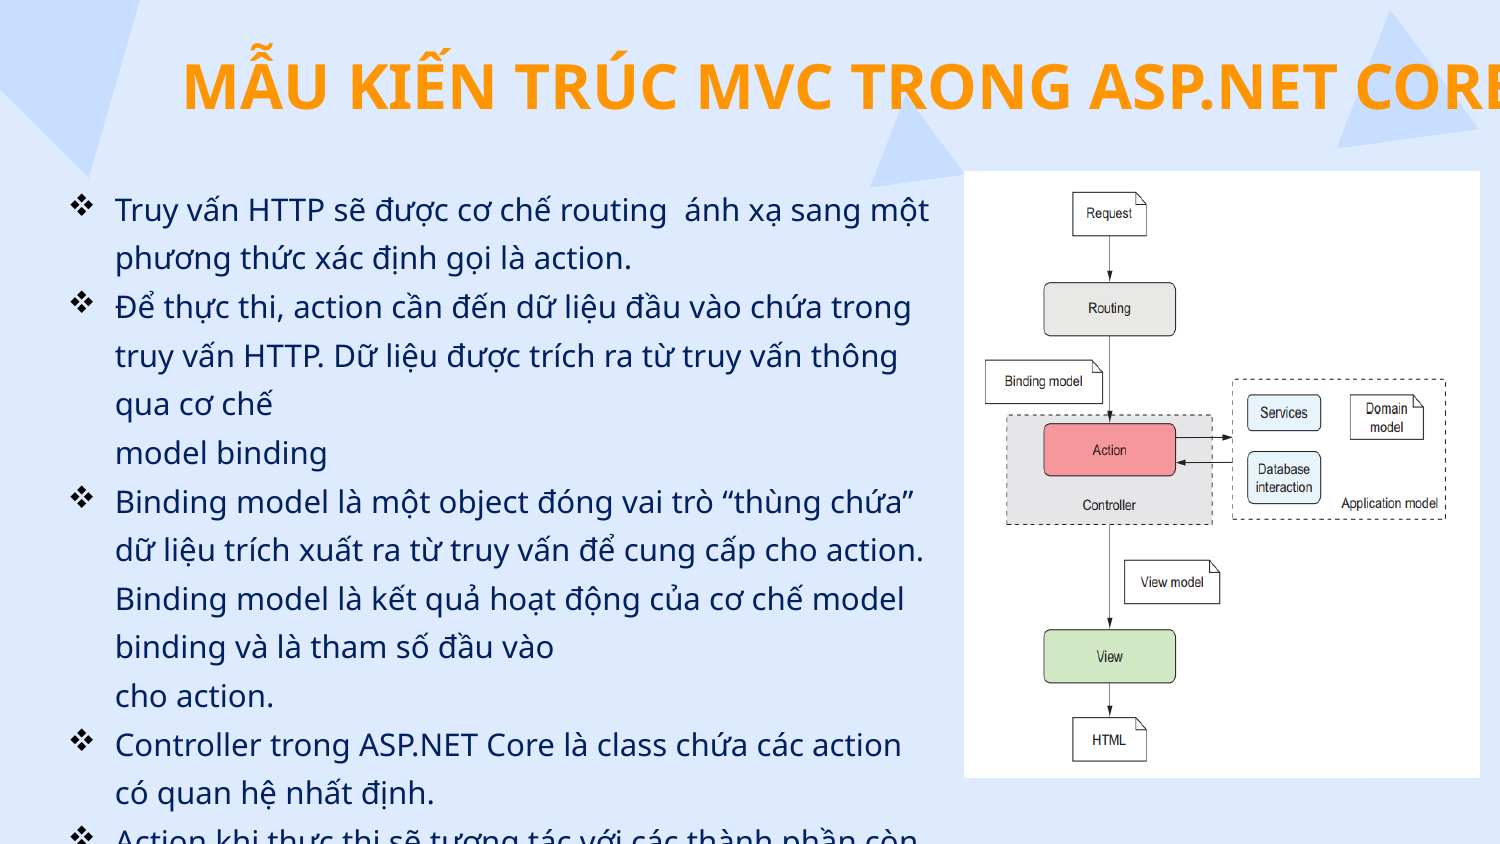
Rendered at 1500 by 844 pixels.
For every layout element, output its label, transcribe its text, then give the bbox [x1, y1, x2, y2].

text_box Truy vấn HTTP sẽ được cơ chế routing ánh xạ sang một phương thức xác định gọi là action. Để thực thi, action cần đến dữ liệu đầu vào chứa trong truy vấn HTTP. Dữ liệu được trích ra từ truy vấn thông qua cơ chế model binding Binding model là một object đóng vai trò “thùng chứa” dữ liệu trích xuất ra từ truy vấn để cung cấp cho action. Binding model là kết quả hoạt động của cơ chế model binding và là tham số đầu vào cho action. Controller trong ASP.NET Core là class chứa các action có quan hệ nhất định. Action khi thực thi sẽ tương tác với các thành phần còn lại của ứng dụng như các dịch vụ, cơ sở dữ liệu. [53, 171, 955, 844]
picture [963, 170, 1480, 778]
title MẪU KIẾN TRÚC MVC TRONG ASP.NET CORE [53, 31, 1500, 149]
